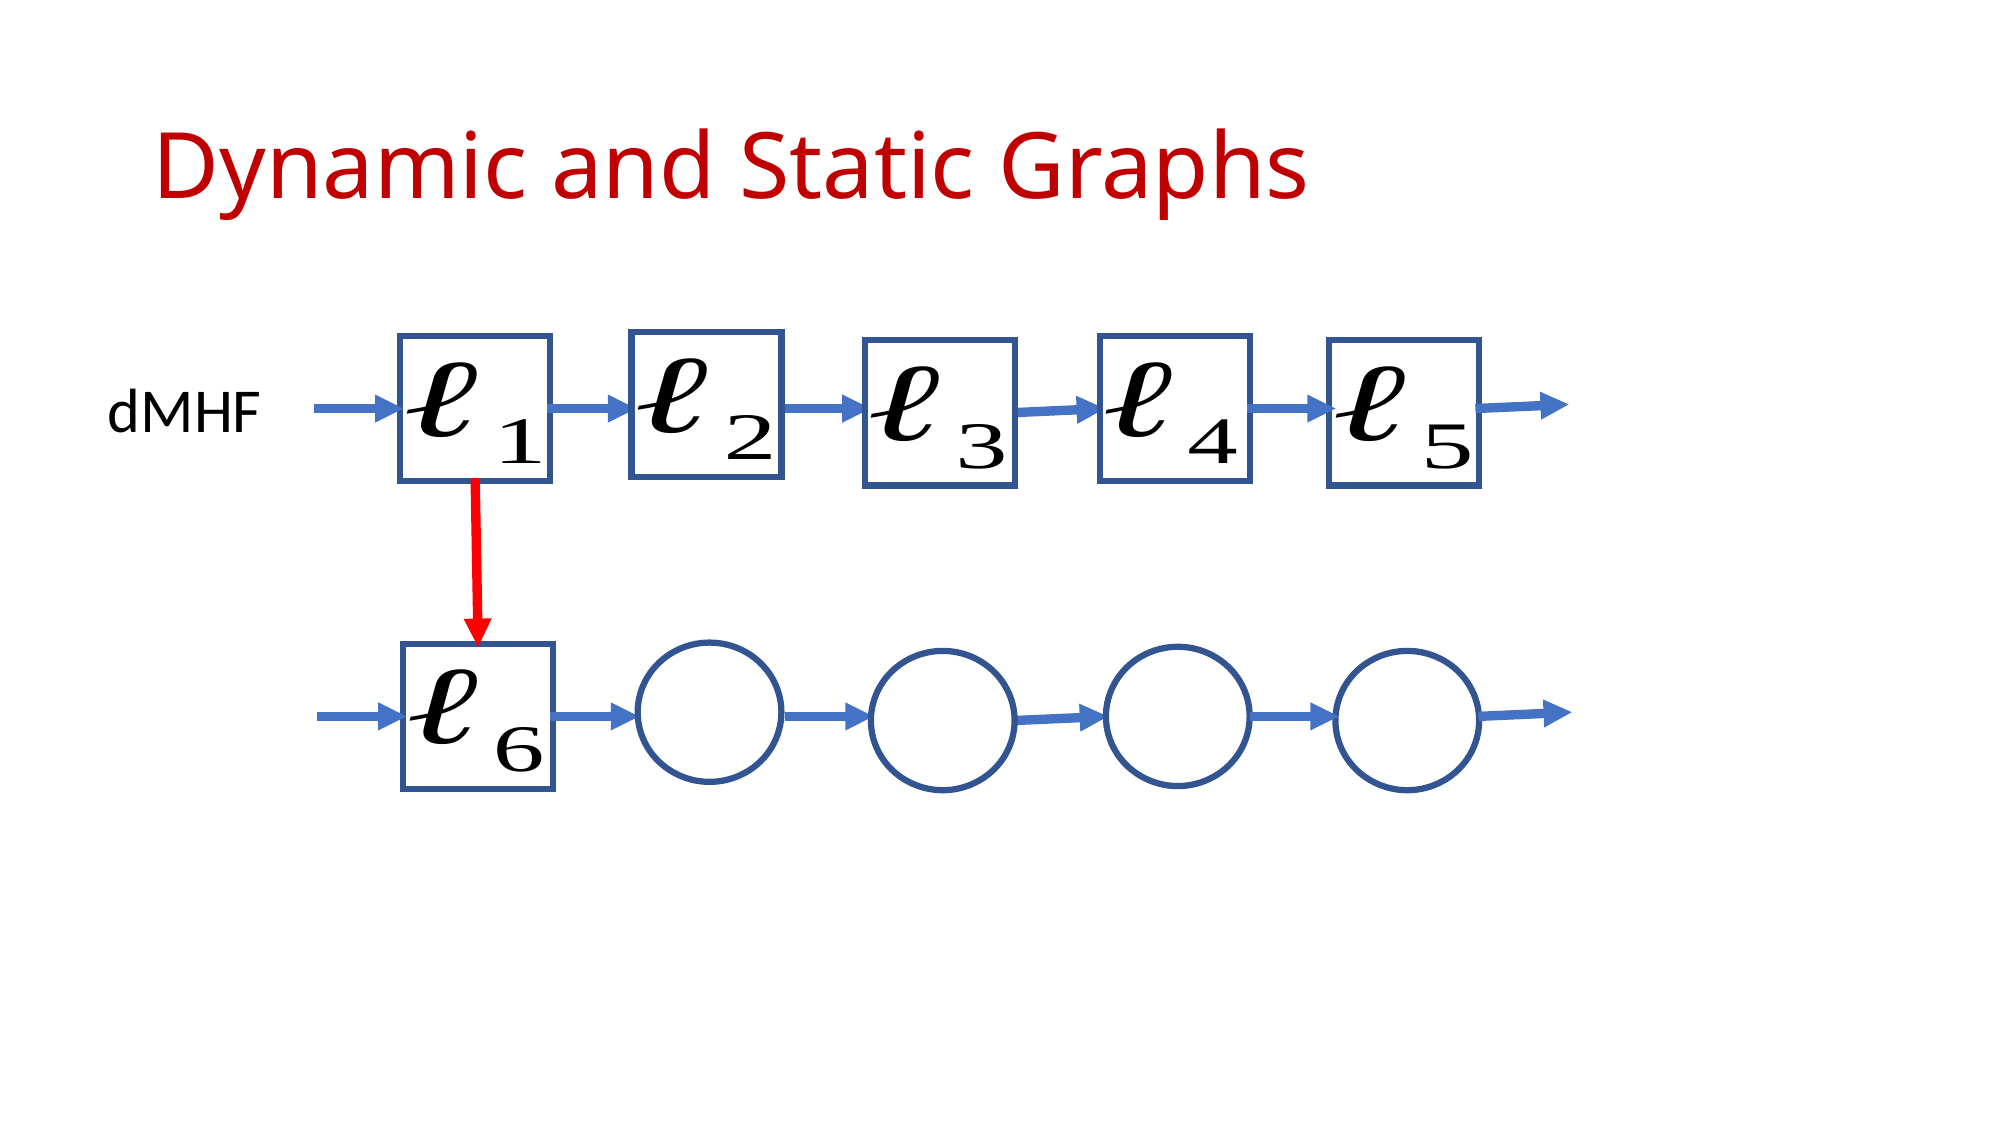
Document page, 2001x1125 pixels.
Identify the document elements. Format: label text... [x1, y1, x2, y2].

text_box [1014, 716, 1108, 721]
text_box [1475, 404, 1569, 409]
text_box [869, 649, 1016, 792]
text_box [1478, 712, 1572, 717]
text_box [1011, 408, 1105, 413]
text_box [1104, 645, 1251, 788]
text_box [1334, 649, 1481, 792]
text_box [636, 641, 783, 783]
title Dynamic and Static Graphs [137, 59, 1863, 278]
text_box dMHF [93, 362, 277, 453]
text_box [475, 478, 479, 647]
